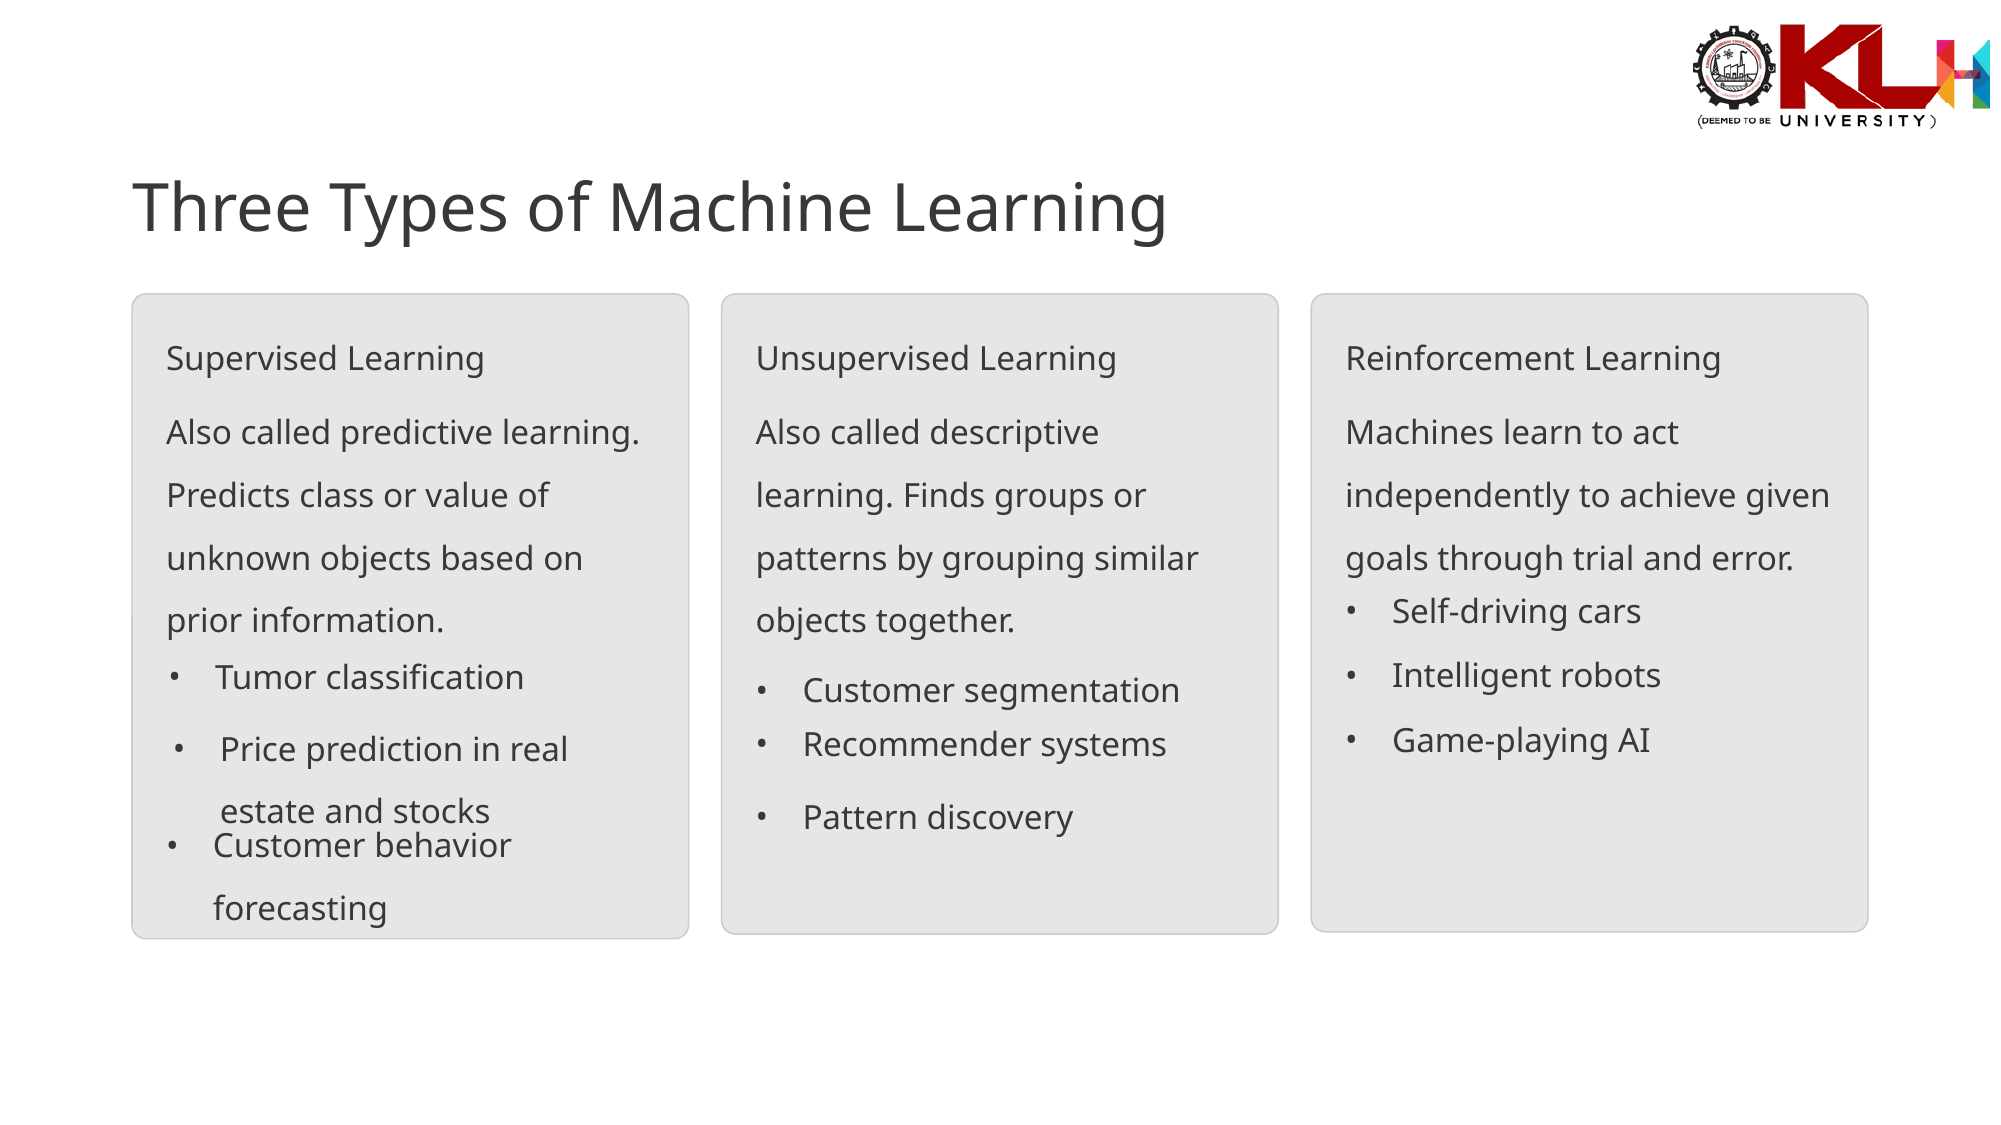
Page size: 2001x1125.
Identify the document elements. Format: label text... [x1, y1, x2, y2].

text_box Customer segmentation [755, 646, 1245, 699]
text_box Supervised Learning [166, 327, 497, 370]
text_box Game-playing AI [1345, 696, 1834, 749]
text_box Unsupervised Learning [755, 327, 1214, 375]
text_box Price prediction in real estate and stocks [172, 705, 662, 811]
text_box Three Types of Machine Learning [131, 145, 1616, 228]
text_box [721, 293, 1279, 935]
text_box Self-driving cars [1345, 567, 1834, 621]
text_box Recommender systems [755, 699, 1245, 753]
text_box Machines learn to act independently to achieve given goals through trial and error. [1345, 388, 1834, 548]
picture [1686, 0, 2000, 165]
text_box [131, 293, 689, 939]
text_box Intelligent robots [1345, 631, 1834, 685]
text_box Pattern discovery [755, 773, 1245, 827]
text_box Also called predictive learning. Predicts class or value of unknown objects based on prior information. [166, 388, 655, 548]
text_box Reinforcement Learning [1345, 327, 1848, 364]
text_box Customer behavior forecasting [166, 801, 655, 855]
text_box [1311, 293, 1868, 932]
text_box Also called descriptive learning. Finds groups or patterns by grouping similar objects together. [755, 388, 1245, 548]
text_box Tumor classification [168, 633, 657, 739]
